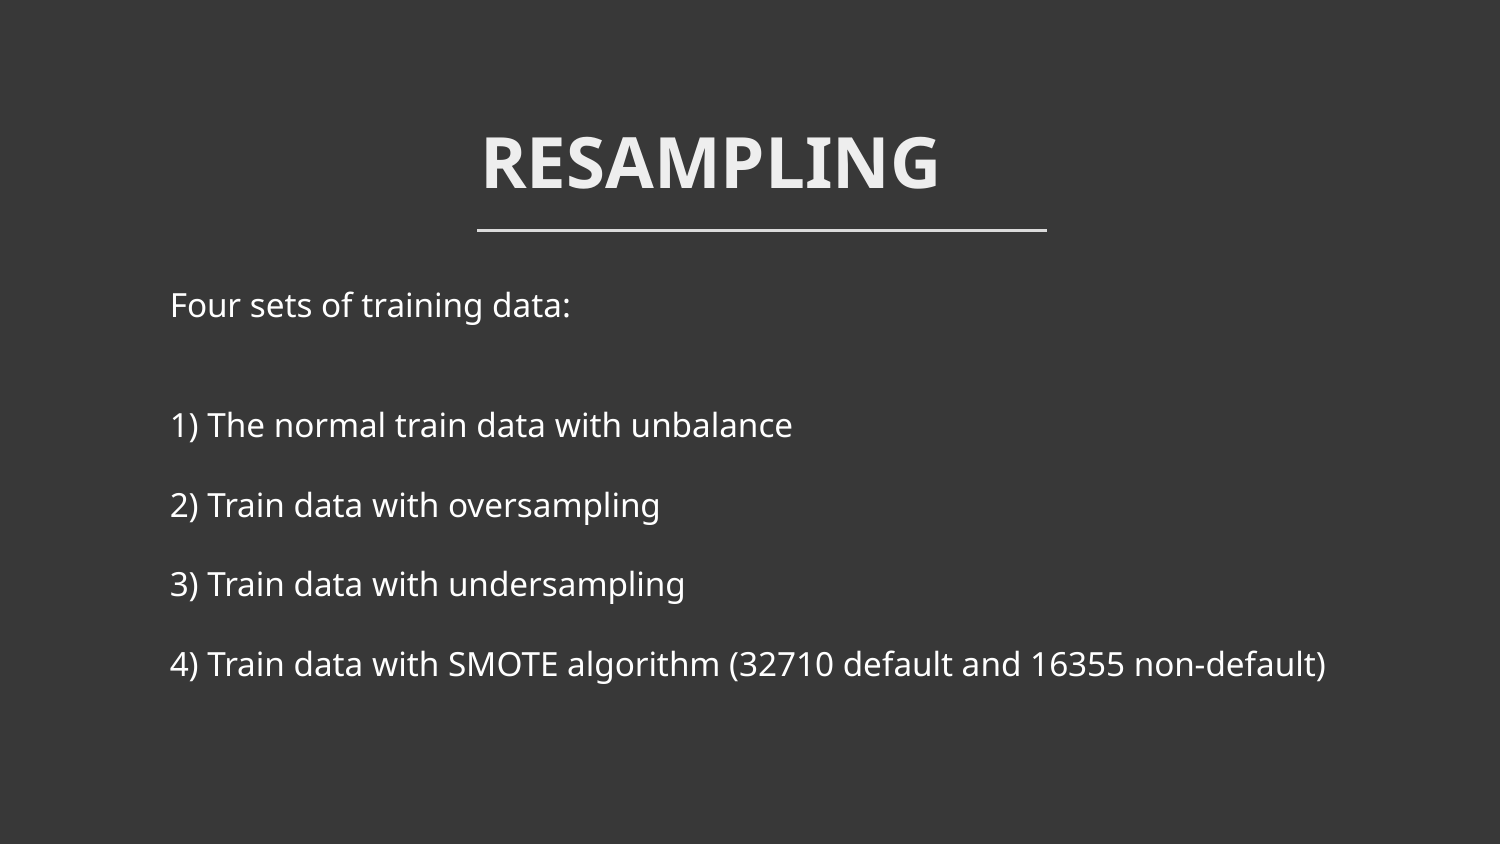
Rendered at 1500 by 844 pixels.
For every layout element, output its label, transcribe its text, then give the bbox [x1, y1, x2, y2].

text_box Four sets of training data: 1) The normal train data with unbalance 2) Train data with oversampling 3) Train data with undersampling 4) Train data with SMOTE algorithm (32710 default and 16355 non-default) [154, 269, 1370, 699]
title RESAMPLING [70, 134, 1370, 186]
